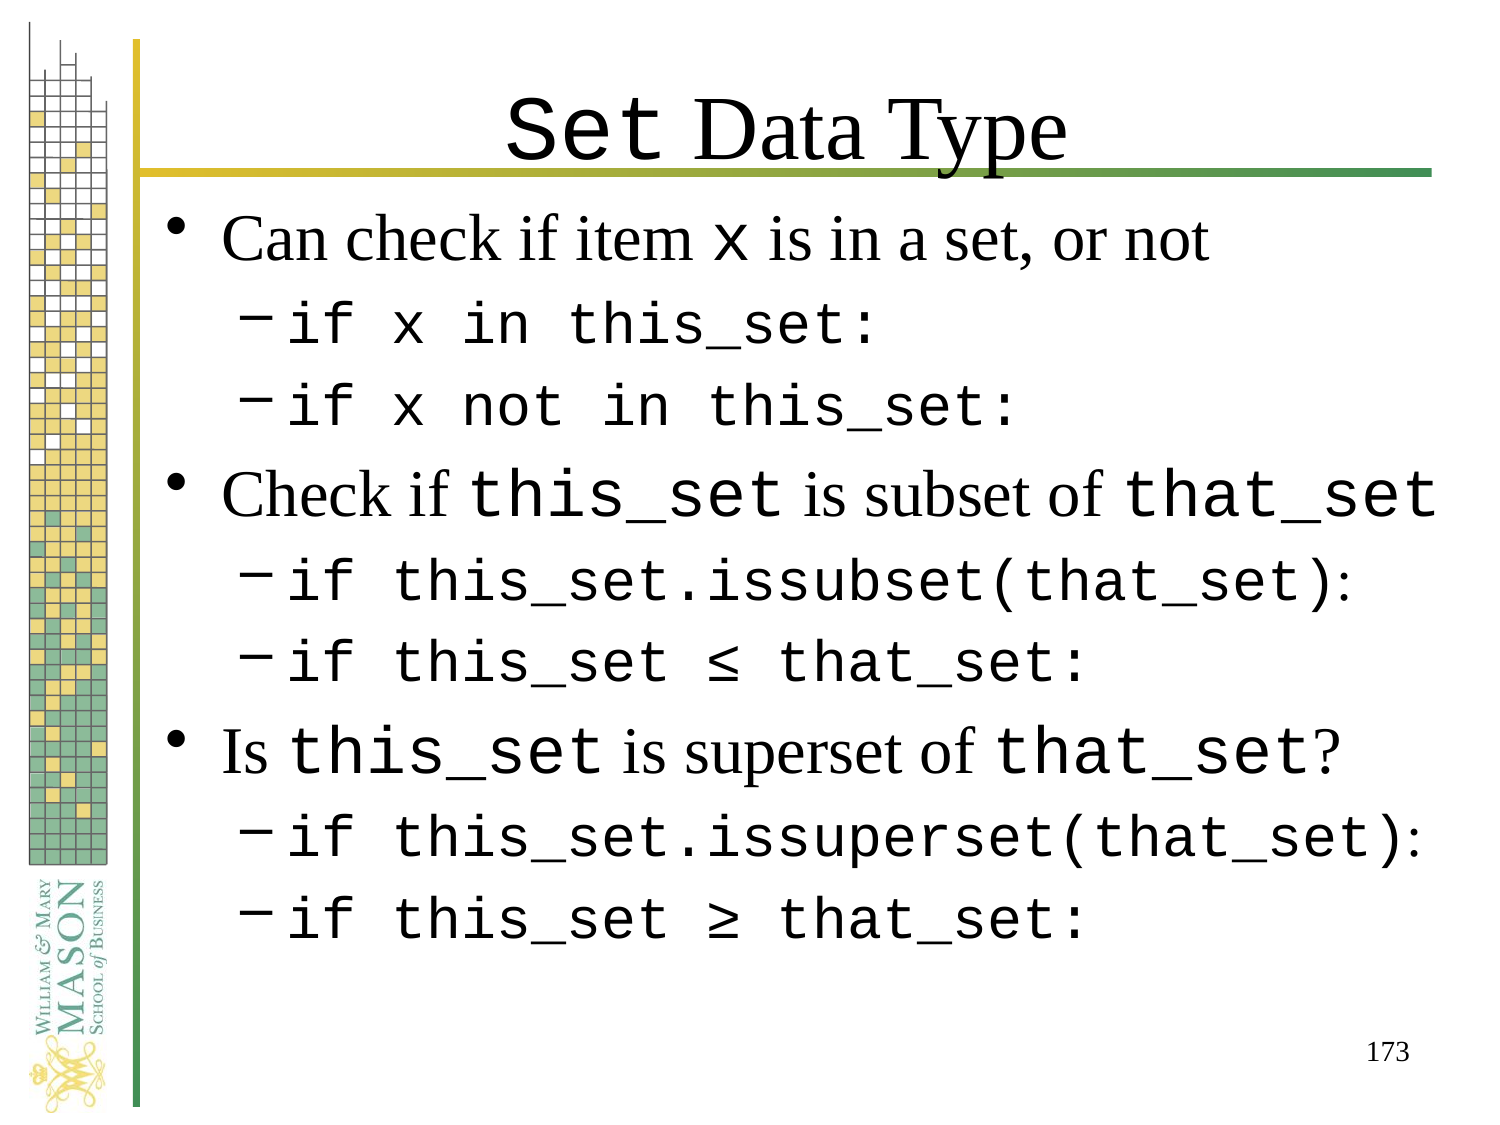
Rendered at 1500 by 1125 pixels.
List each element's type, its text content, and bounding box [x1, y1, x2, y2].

slide_number 173 [1048, 1024, 1426, 1103]
title Set Data Type [150, 45, 1425, 185]
list Can check if item x is in a set, or not if x in this_set: if x not in this_set: Check if this_set is subset of that_set if this_set.issubset(that_set): if this_set ≤ that_set: Is this_set is superset of that_set? if this_set.issuperset(that_set): if this_set ≥ that_set: [150, 185, 1491, 1005]
slide_number 70 [29, 879, 107, 1113]
